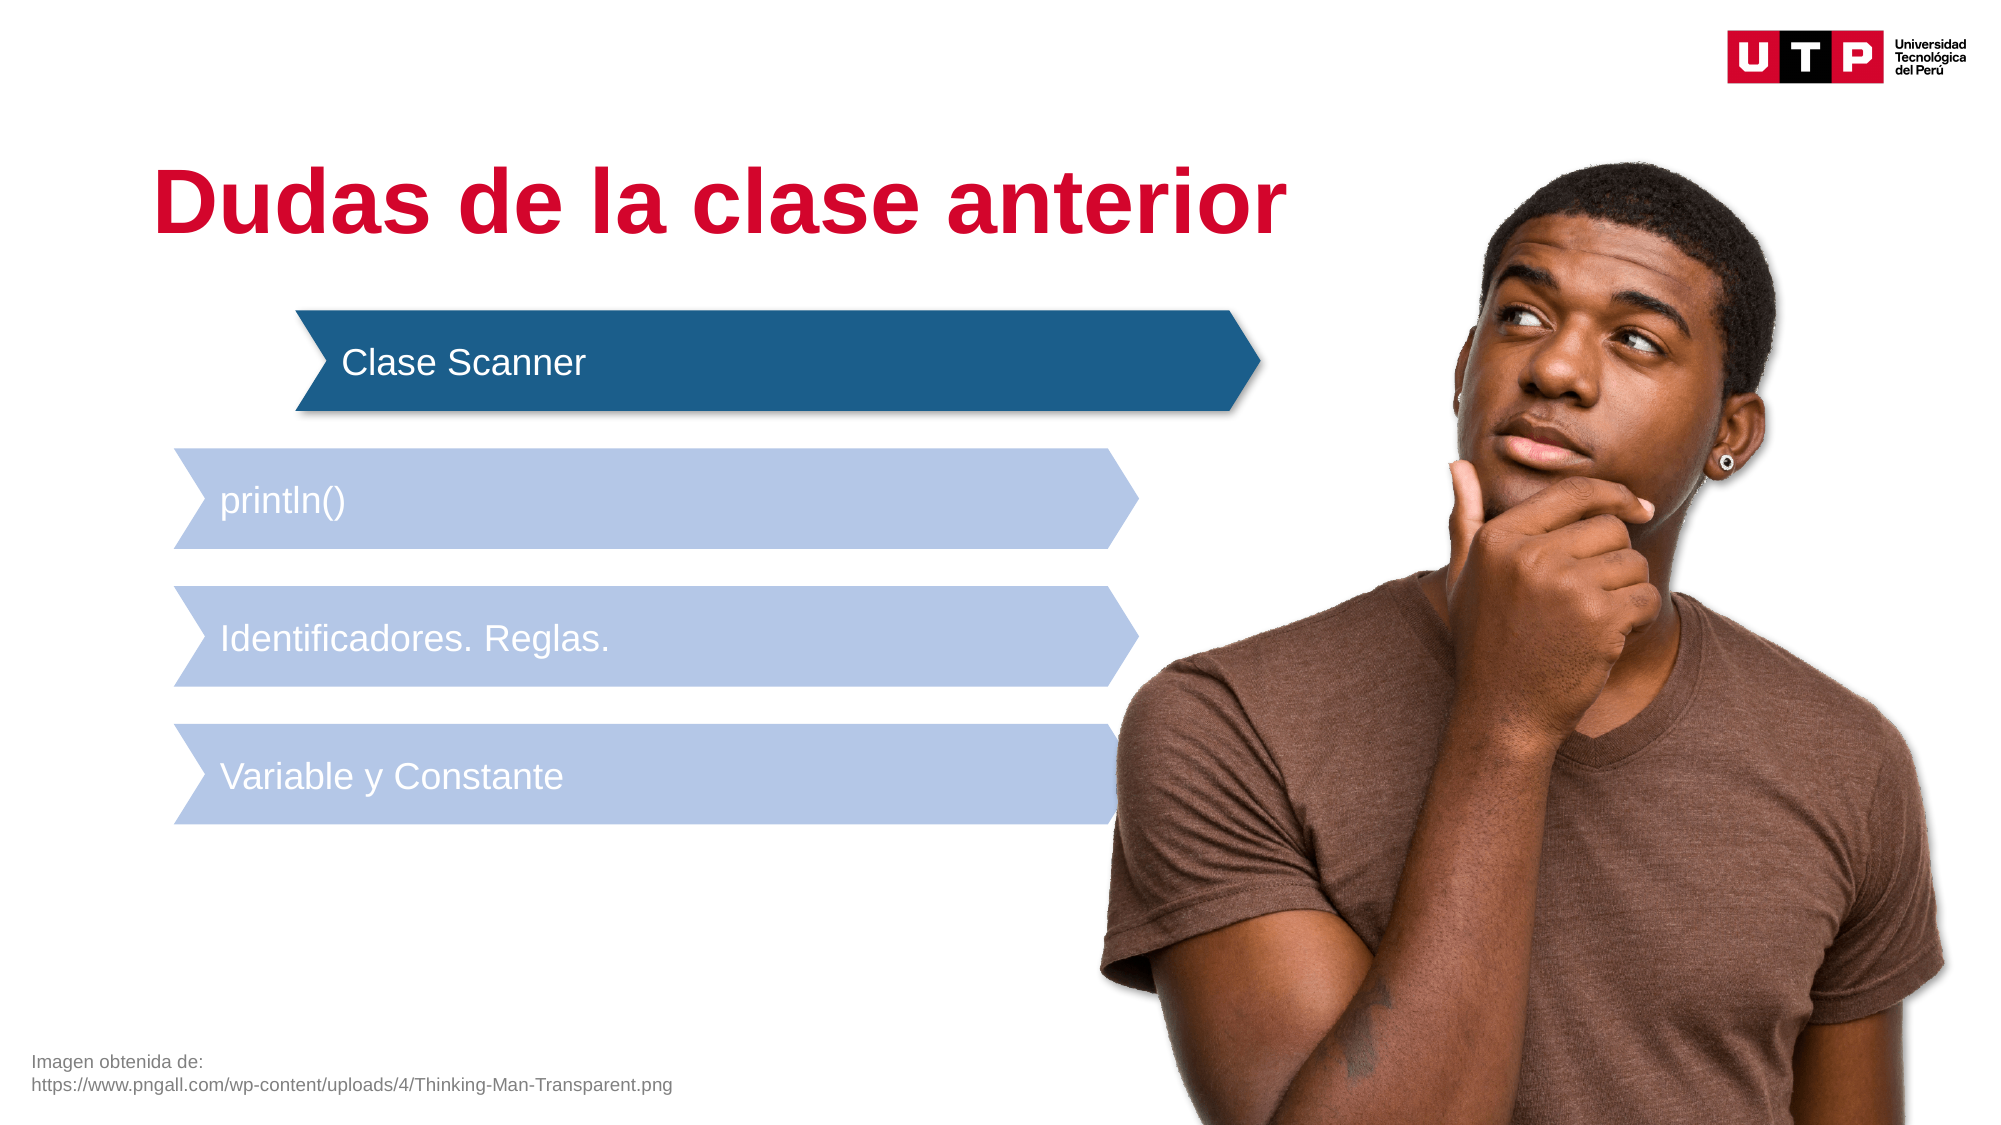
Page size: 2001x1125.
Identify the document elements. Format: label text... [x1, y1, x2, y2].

picture [1098, 160, 1945, 1125]
title Dudas de la clase anterior [137, 139, 1863, 269]
picture [1716, 22, 1973, 89]
text_box Variable y Constante [171, 721, 1093, 827]
text_box Imagen obtenida de: https://www.pngall.com/wp-content/uploads/4/Thinking-Man-Transparent.png [16, 1042, 1017, 1103]
text_box println() [171, 446, 1093, 551]
text_box Clase Scanner [293, 308, 1093, 414]
text_box Identificadores. Reglas. [171, 584, 1093, 689]
